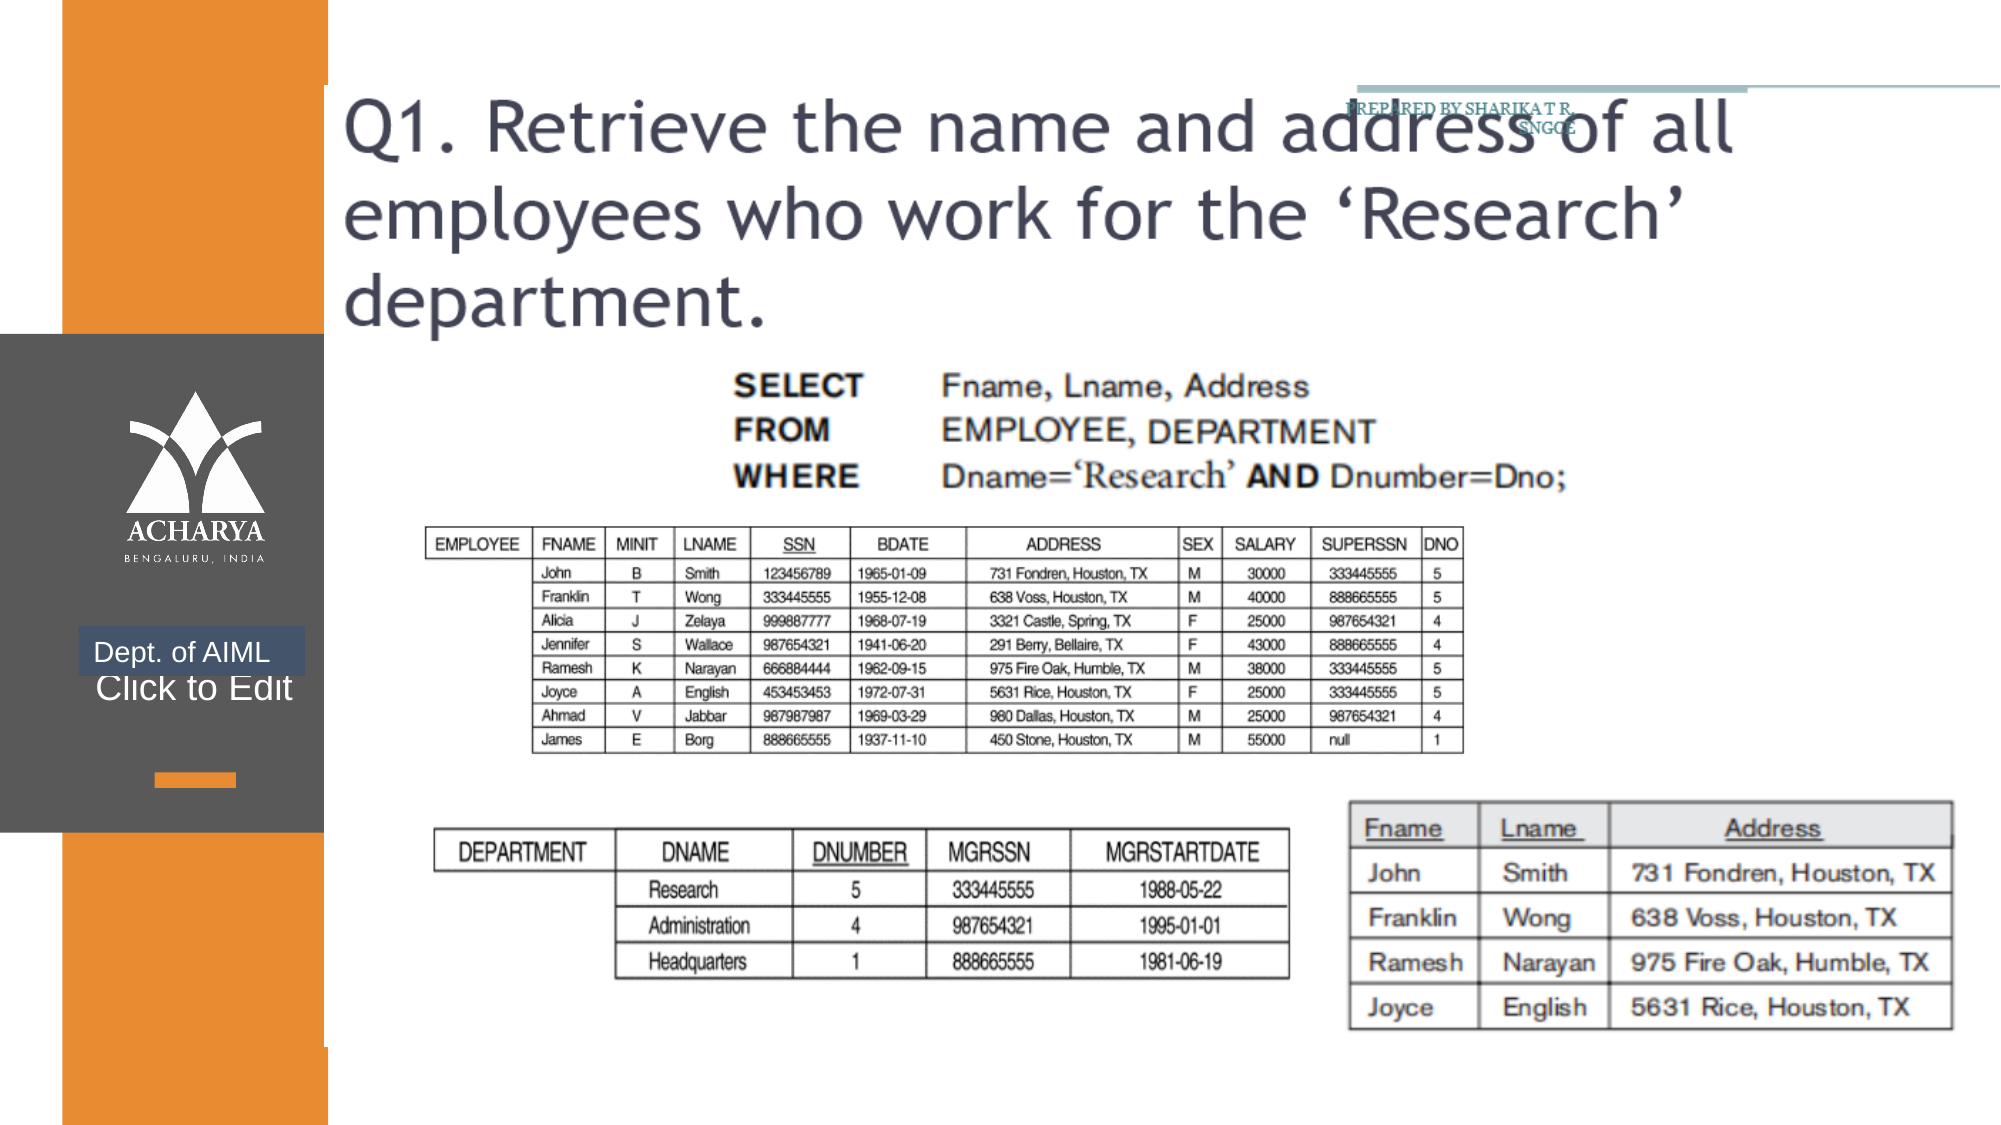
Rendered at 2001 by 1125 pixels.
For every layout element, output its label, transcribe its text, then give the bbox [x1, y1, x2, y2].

text_box Dept. of AIML [78, 626, 305, 676]
picture [125, 391, 265, 564]
picture [324, 84, 2000, 1047]
